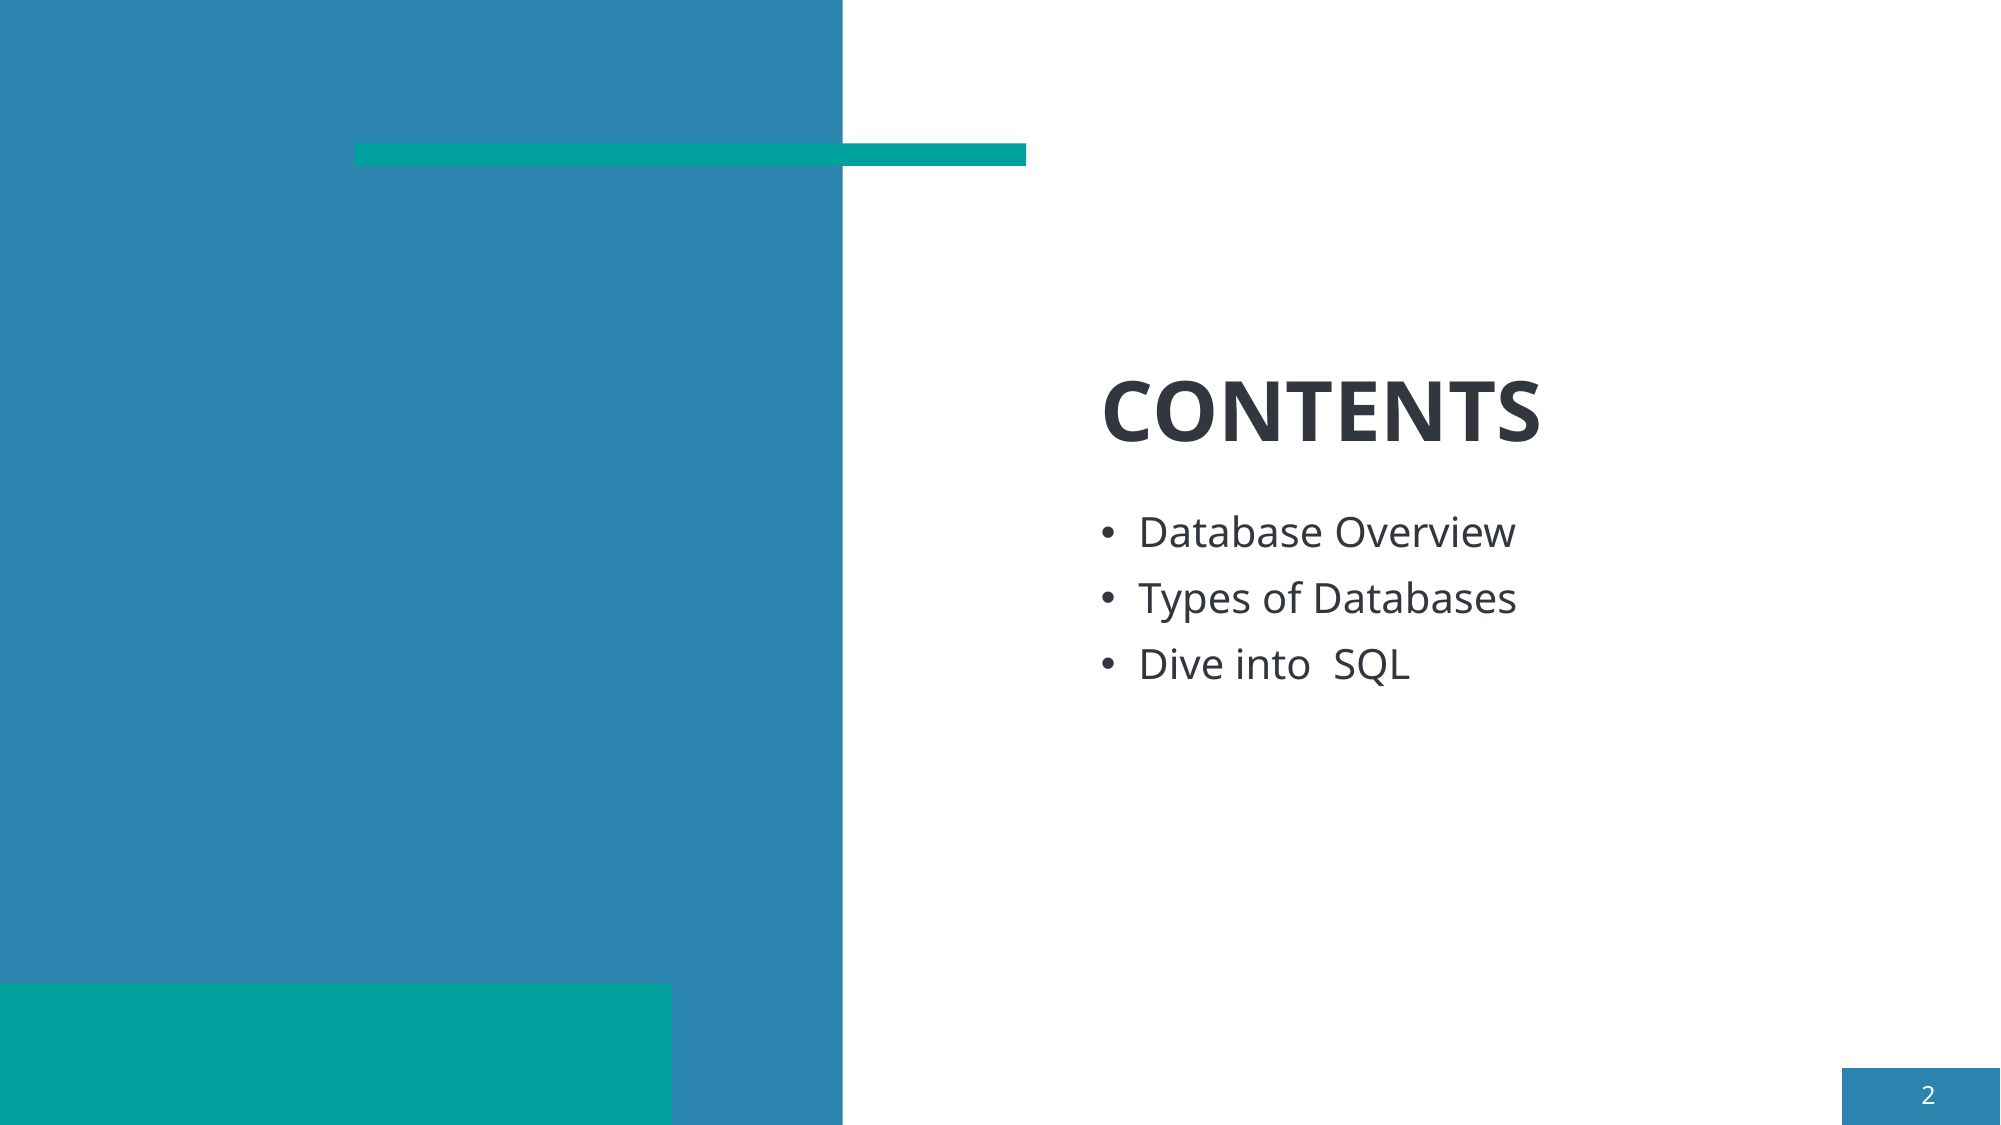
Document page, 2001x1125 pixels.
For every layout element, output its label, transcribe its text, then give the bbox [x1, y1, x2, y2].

title CONTENTS [1085, 212, 1951, 468]
list Database Overview Types of Databases Dive into SQL [1085, 504, 1951, 924]
slide_number 2 [1889, 1079, 1951, 1114]
